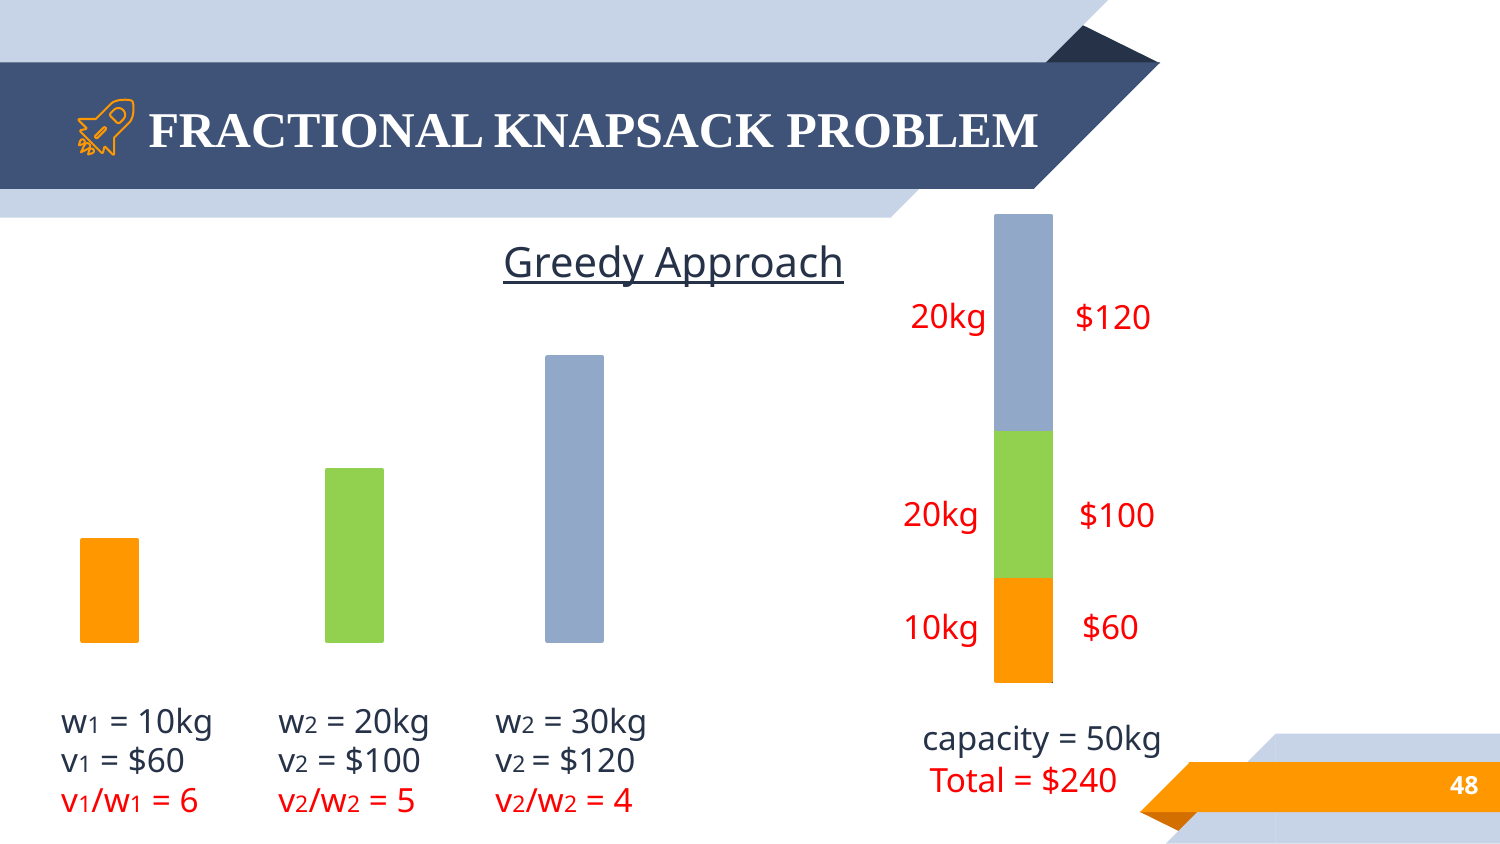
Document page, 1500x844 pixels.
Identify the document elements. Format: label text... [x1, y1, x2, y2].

text_box [80, 538, 139, 643]
text_box [994, 431, 1053, 578]
text_box [545, 355, 604, 643]
text_box w2 = 30kg v2 = $120 v2/w2 = 4 [480, 692, 663, 827]
text_box 20kg [895, 288, 994, 343]
title FRACTIONAL KNAPSACK PROBLEM [133, 64, 1063, 190]
text_box $60 [1067, 598, 1154, 654]
text_box 20kg [888, 485, 995, 541]
text_box [994, 578, 1053, 683]
text_box $100 [1064, 486, 1170, 541]
text_box [994, 214, 1053, 431]
text_box Total = $240 [914, 752, 1133, 807]
text_box capacity = 50kg [907, 709, 1178, 765]
text_box w1 = 10kg v1 = $60 v1/w1 = 6 [46, 692, 229, 827]
text_box w2 = 20kg v2 = $100 v2/w2 = 5 [263, 692, 446, 827]
text_box $120 [1060, 288, 1166, 344]
slide_number 48 [1249, 760, 1494, 813]
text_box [78, 99, 134, 155]
text_box 10kg [888, 598, 994, 654]
text_box [325, 468, 384, 643]
text_box Greedy Approach [488, 228, 859, 294]
